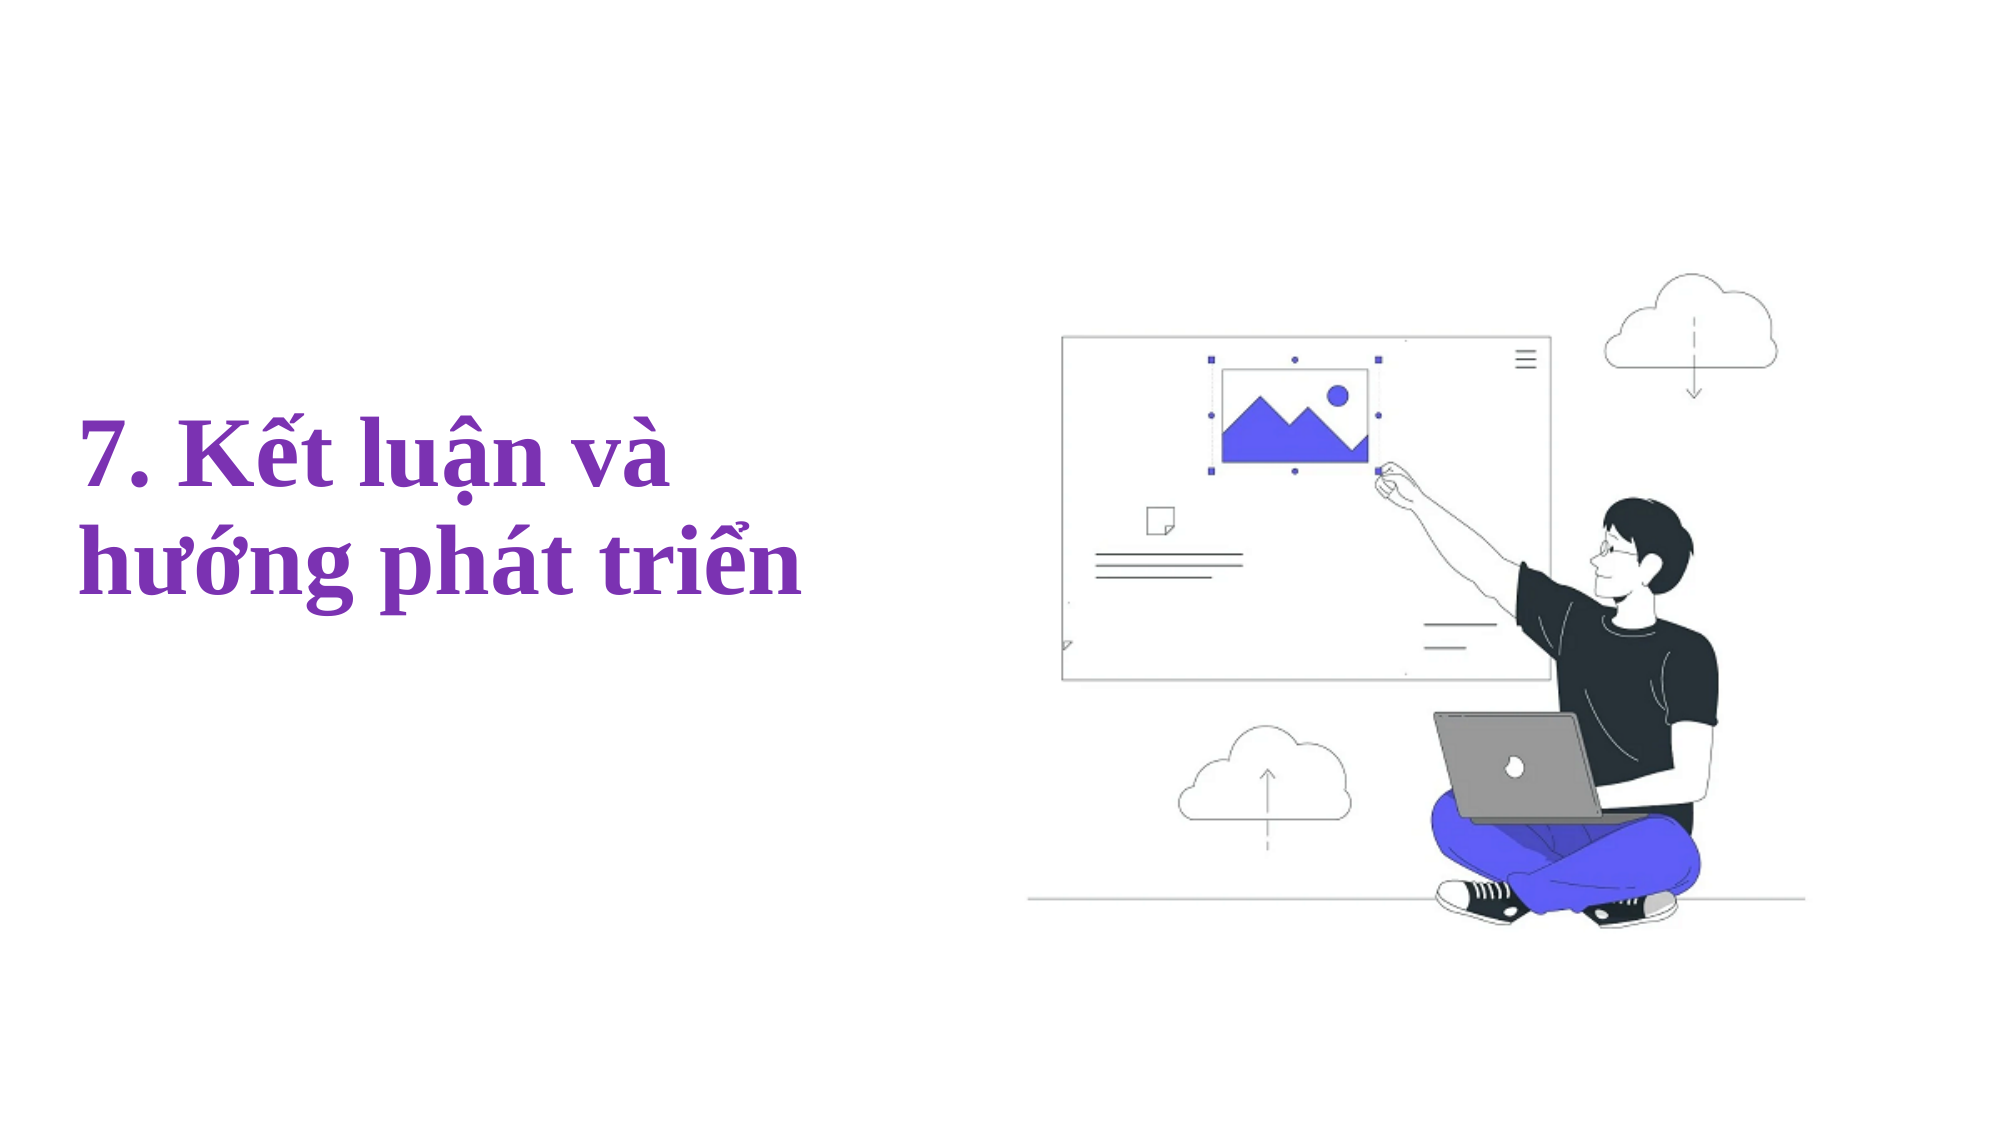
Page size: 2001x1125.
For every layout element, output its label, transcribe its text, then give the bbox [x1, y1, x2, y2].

title 7. Kết luận và hướng phát triển [62, 399, 903, 617]
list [970, 207, 1964, 964]
